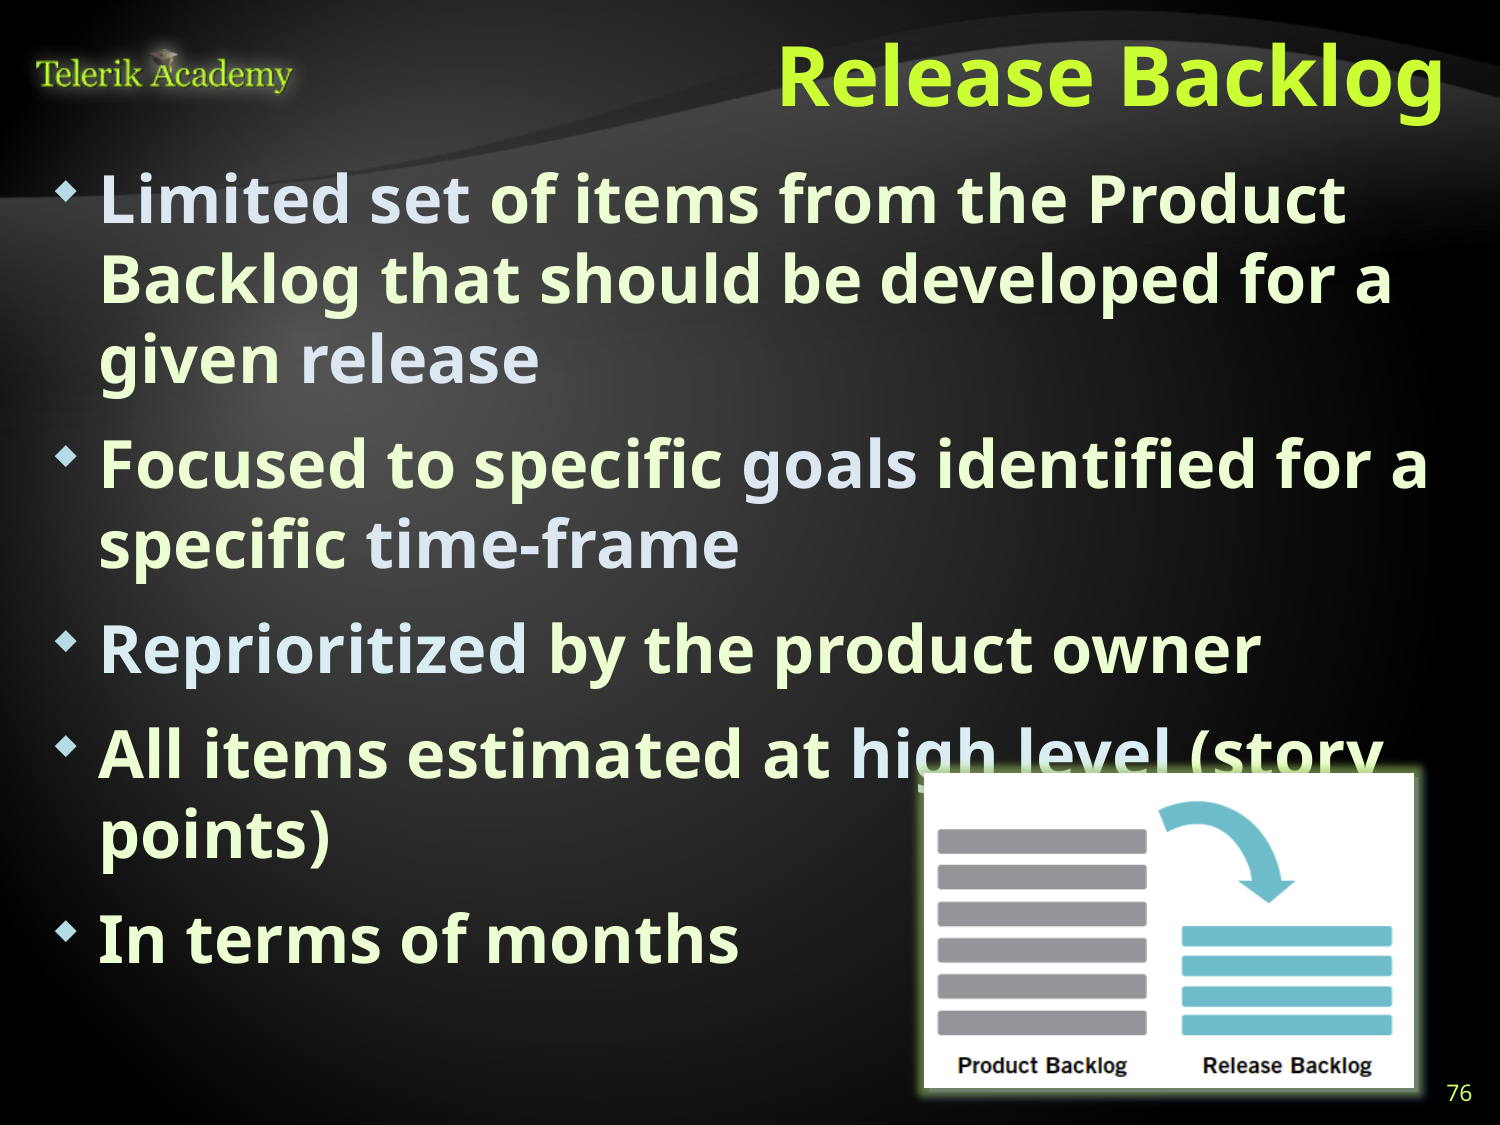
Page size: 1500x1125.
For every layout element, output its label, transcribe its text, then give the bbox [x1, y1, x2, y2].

slide_number 76 [1412, 1074, 1488, 1113]
title Release Backlog [300, 12, 1463, 149]
list Limited set of items from the Product Backlog that should be developed for a given release Focused to specific goals identified for a specific time-frame Reprioritized by the product owner All items estimated at high level (story points) In terms of months [37, 149, 1463, 1100]
picture [0, 0, 1500, 1125]
